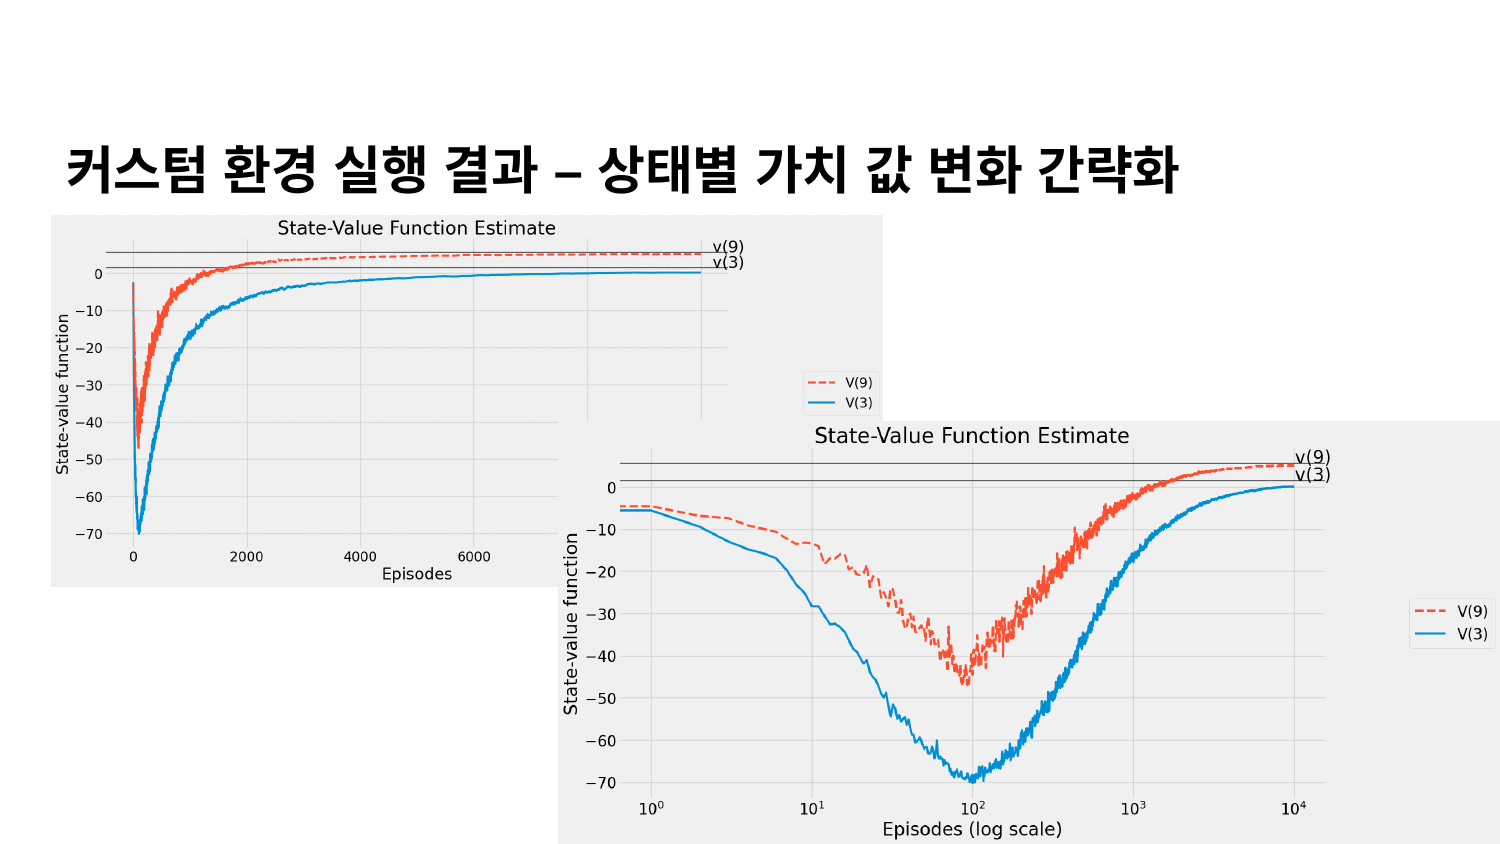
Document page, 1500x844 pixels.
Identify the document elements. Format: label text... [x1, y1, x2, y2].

picture [50, 214, 1500, 844]
title 커스텀 환경 실행 결과 – 상태별 가치 값 변화 간략화 [51, 91, 1335, 216]
